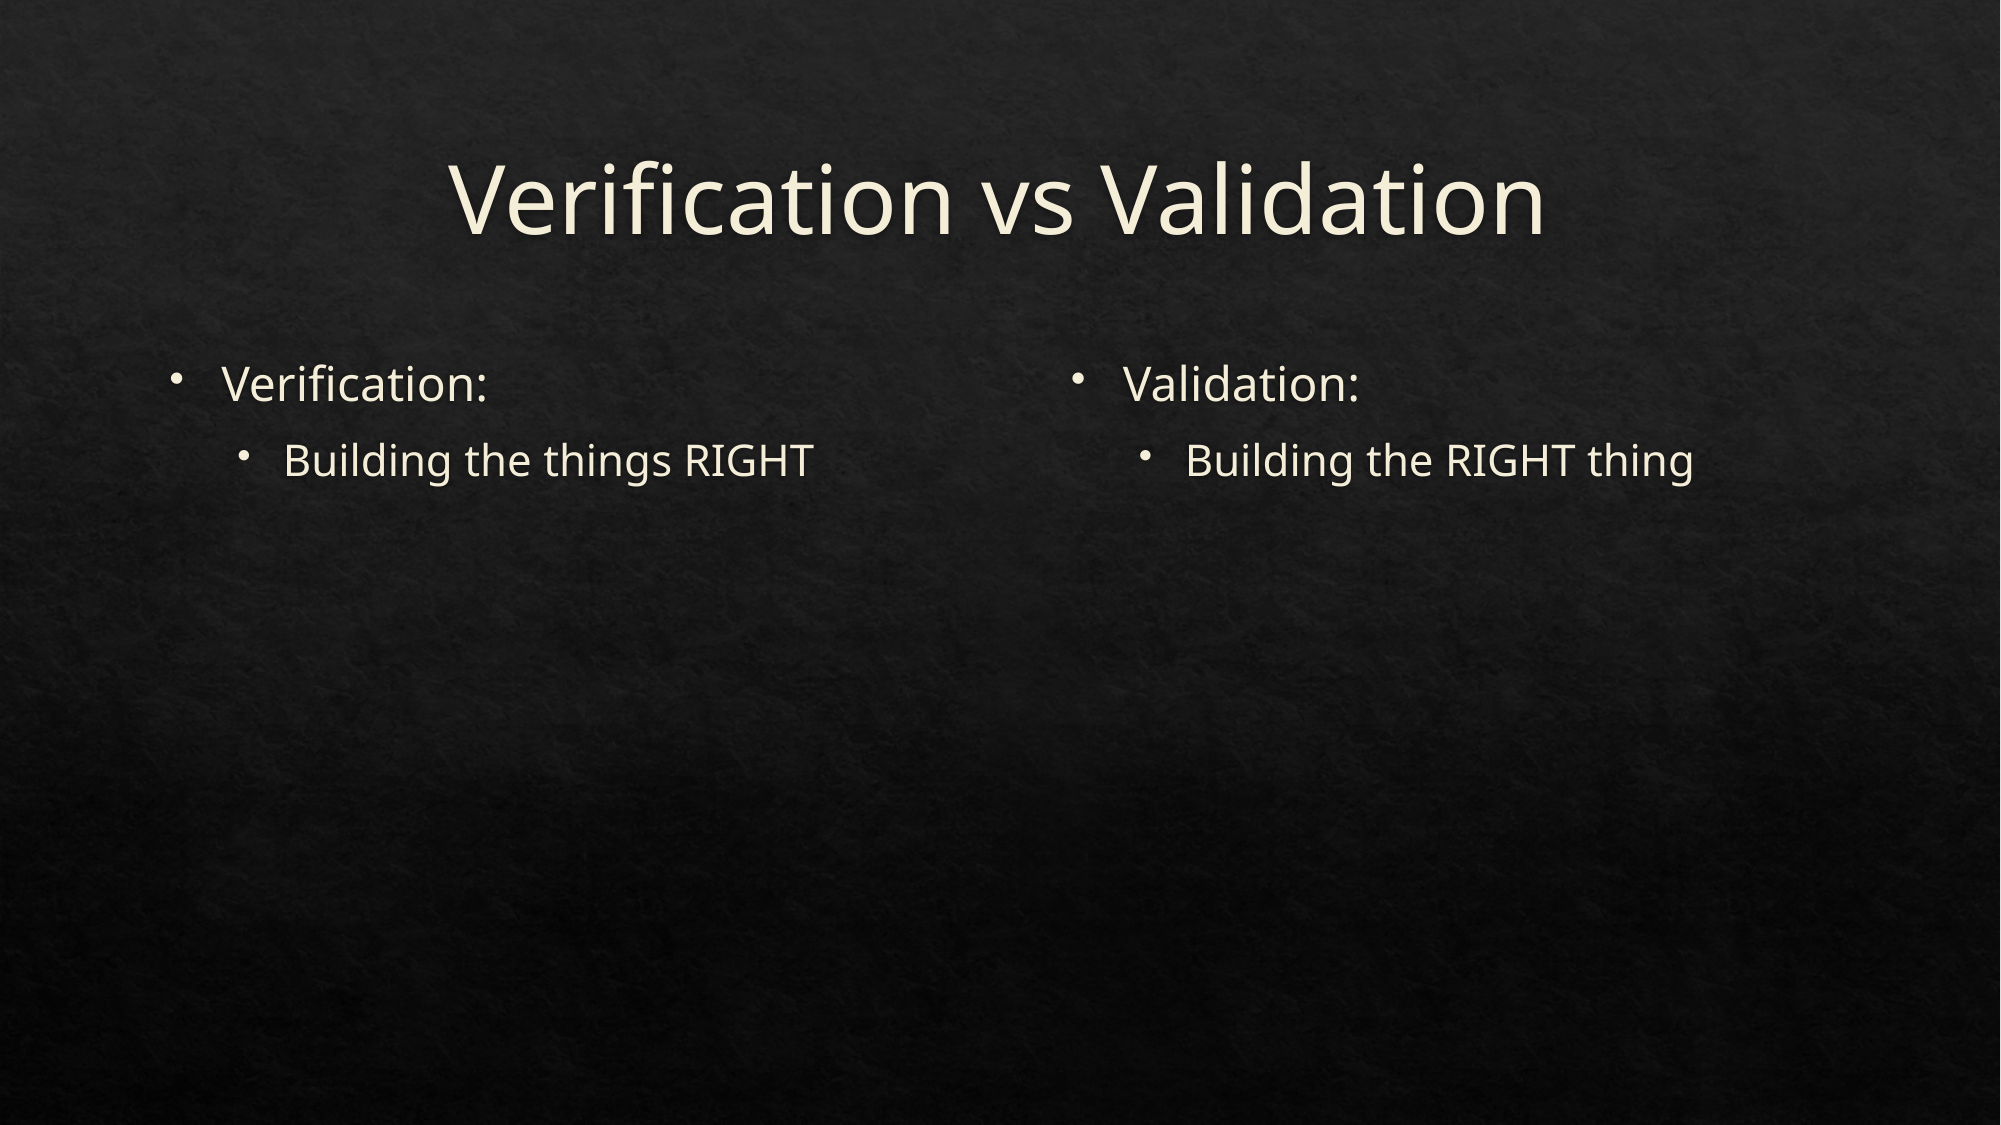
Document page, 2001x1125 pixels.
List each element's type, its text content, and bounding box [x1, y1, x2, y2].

title Verification vs Validation [149, 99, 1849, 307]
list Verification: Building the things RIGHT [149, 340, 947, 935]
list Validation: Building the RIGHT thing [1051, 340, 1849, 935]
